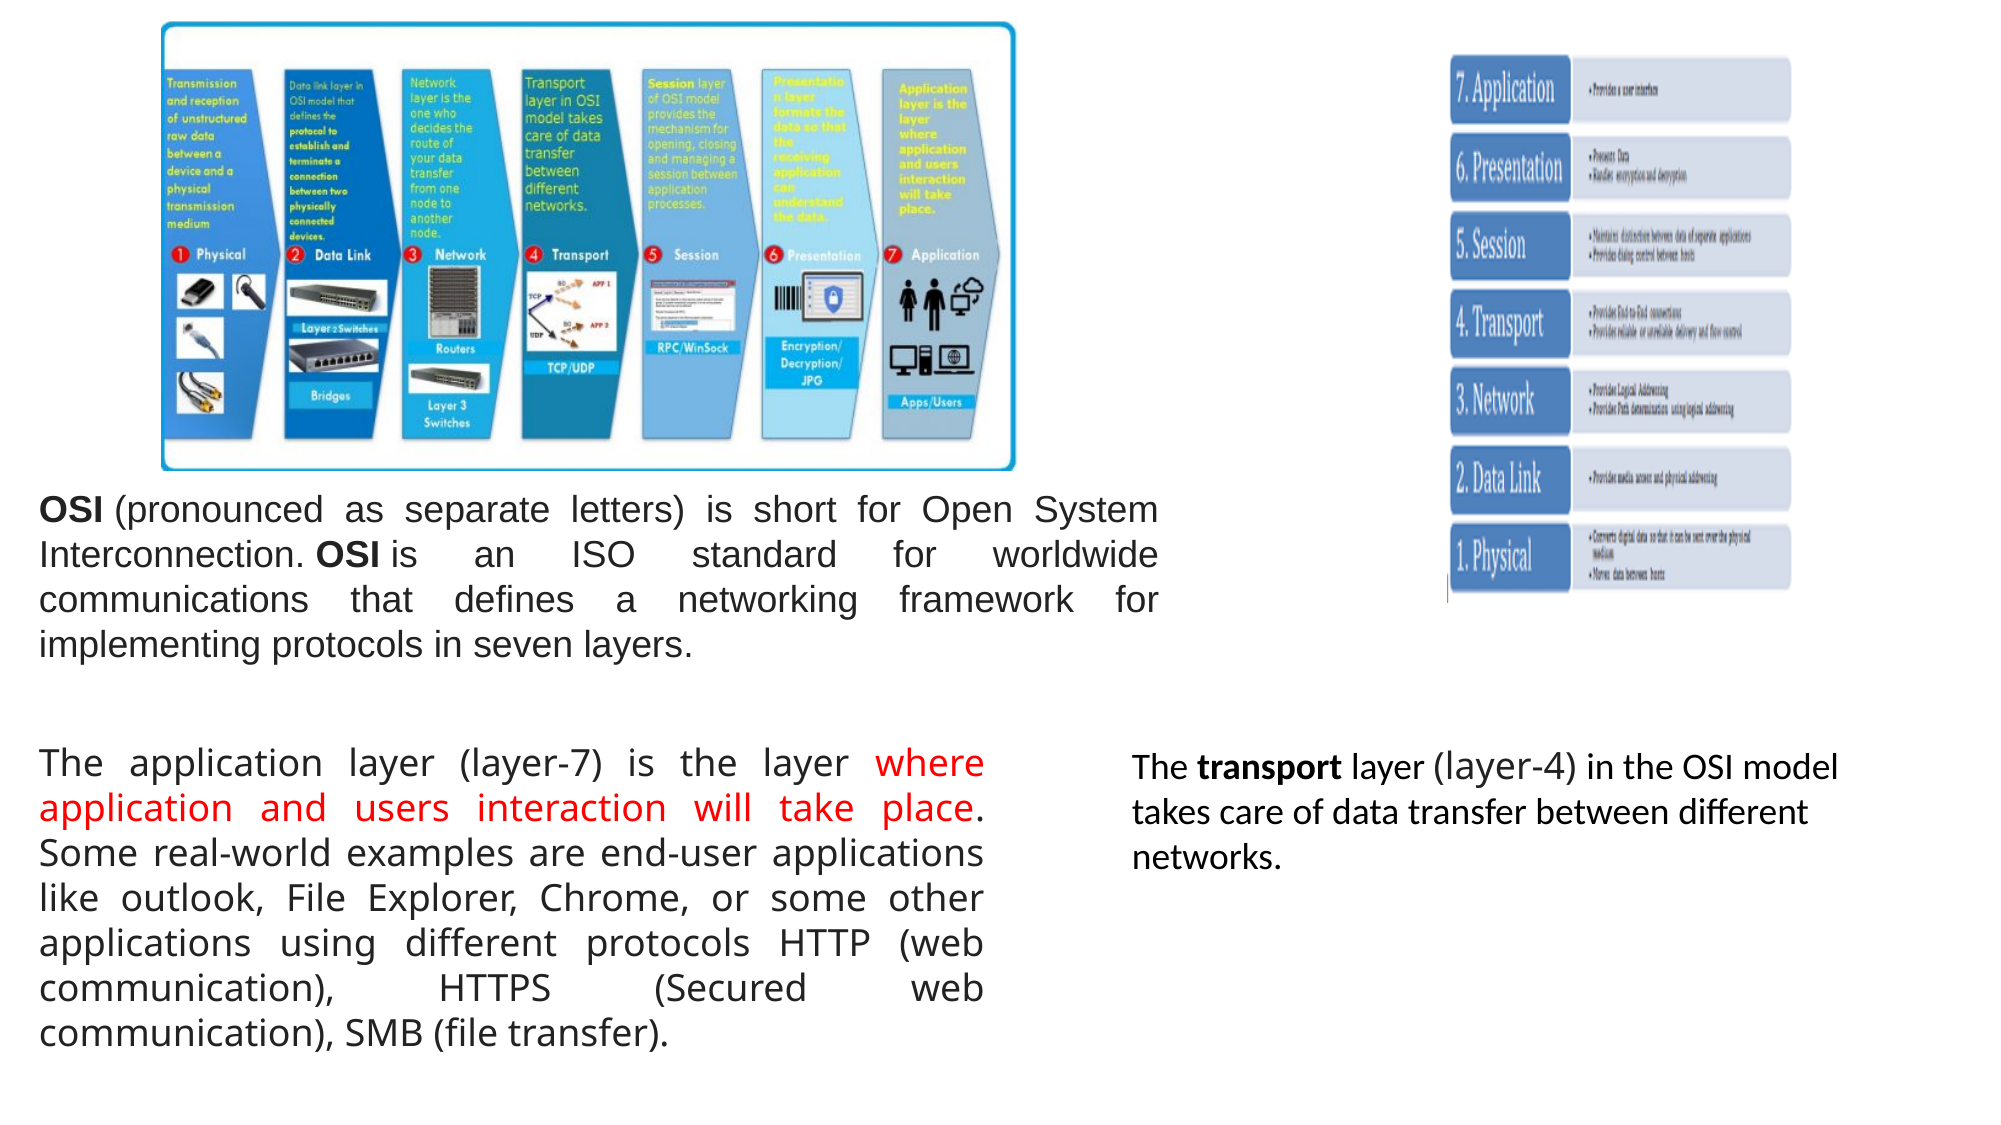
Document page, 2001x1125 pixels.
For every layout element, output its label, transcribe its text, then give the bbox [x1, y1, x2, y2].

text_box The transport layer (layer-4) in the OSI model takes care of data transfer between different networks. [1117, 735, 1922, 885]
text_box The application layer (layer-7) is the layer where application and users interaction will take place. Some real-world examples are end-user applications like outlook, File Explorer, Chrome, or some other applications using different protocols HTTP (web communication), HTTPS (Secured web communication), SMB (file transfer). [24, 731, 1000, 1061]
text_box OSI (pronounced as separate letters) is short for Open System Interconnection. OSI is an ISO standard for worldwide communications that defines a networking framework for implementing protocols in seven layers. [24, 477, 1175, 673]
picture [1447, 53, 1794, 603]
picture [161, 21, 1018, 471]
